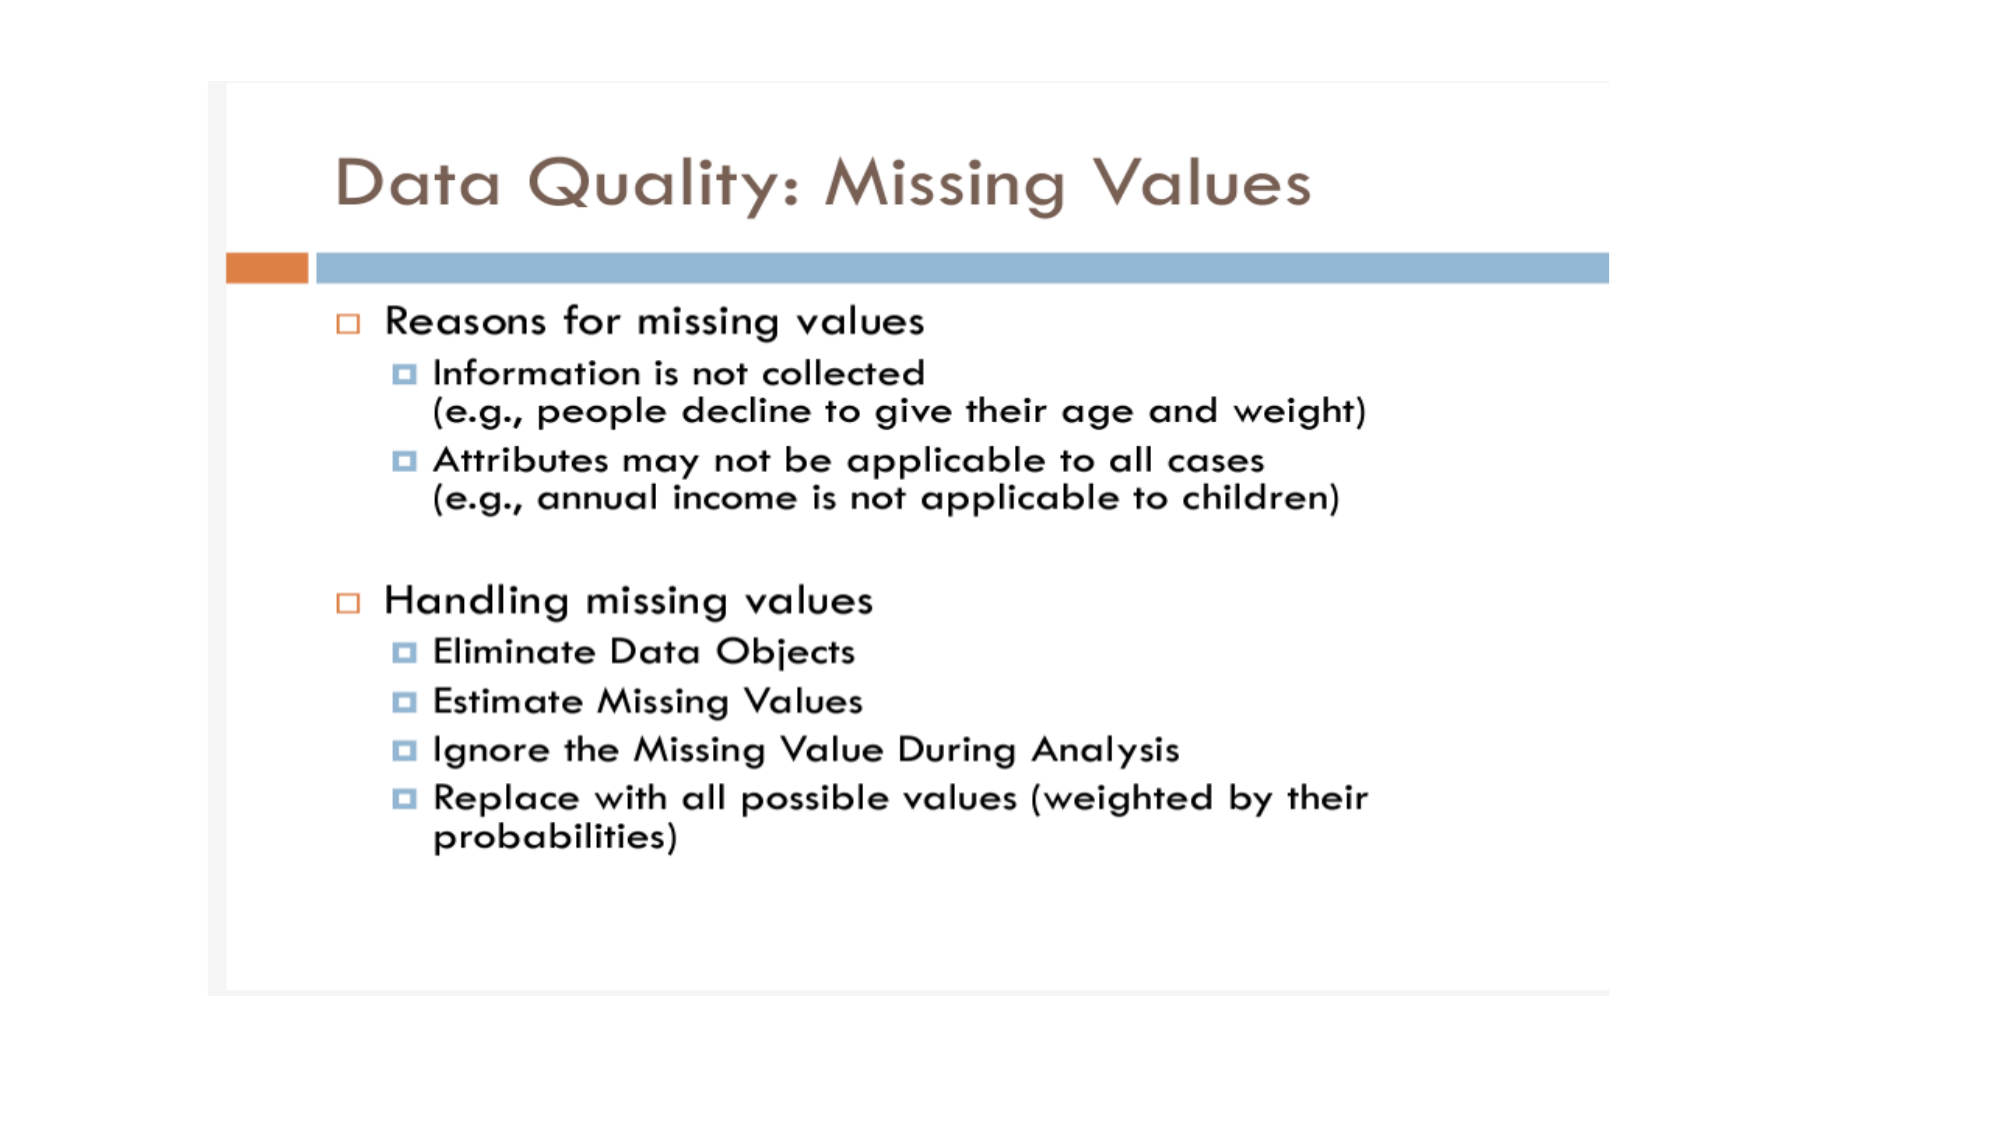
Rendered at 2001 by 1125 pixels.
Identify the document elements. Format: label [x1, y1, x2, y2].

picture [207, 81, 1610, 996]
